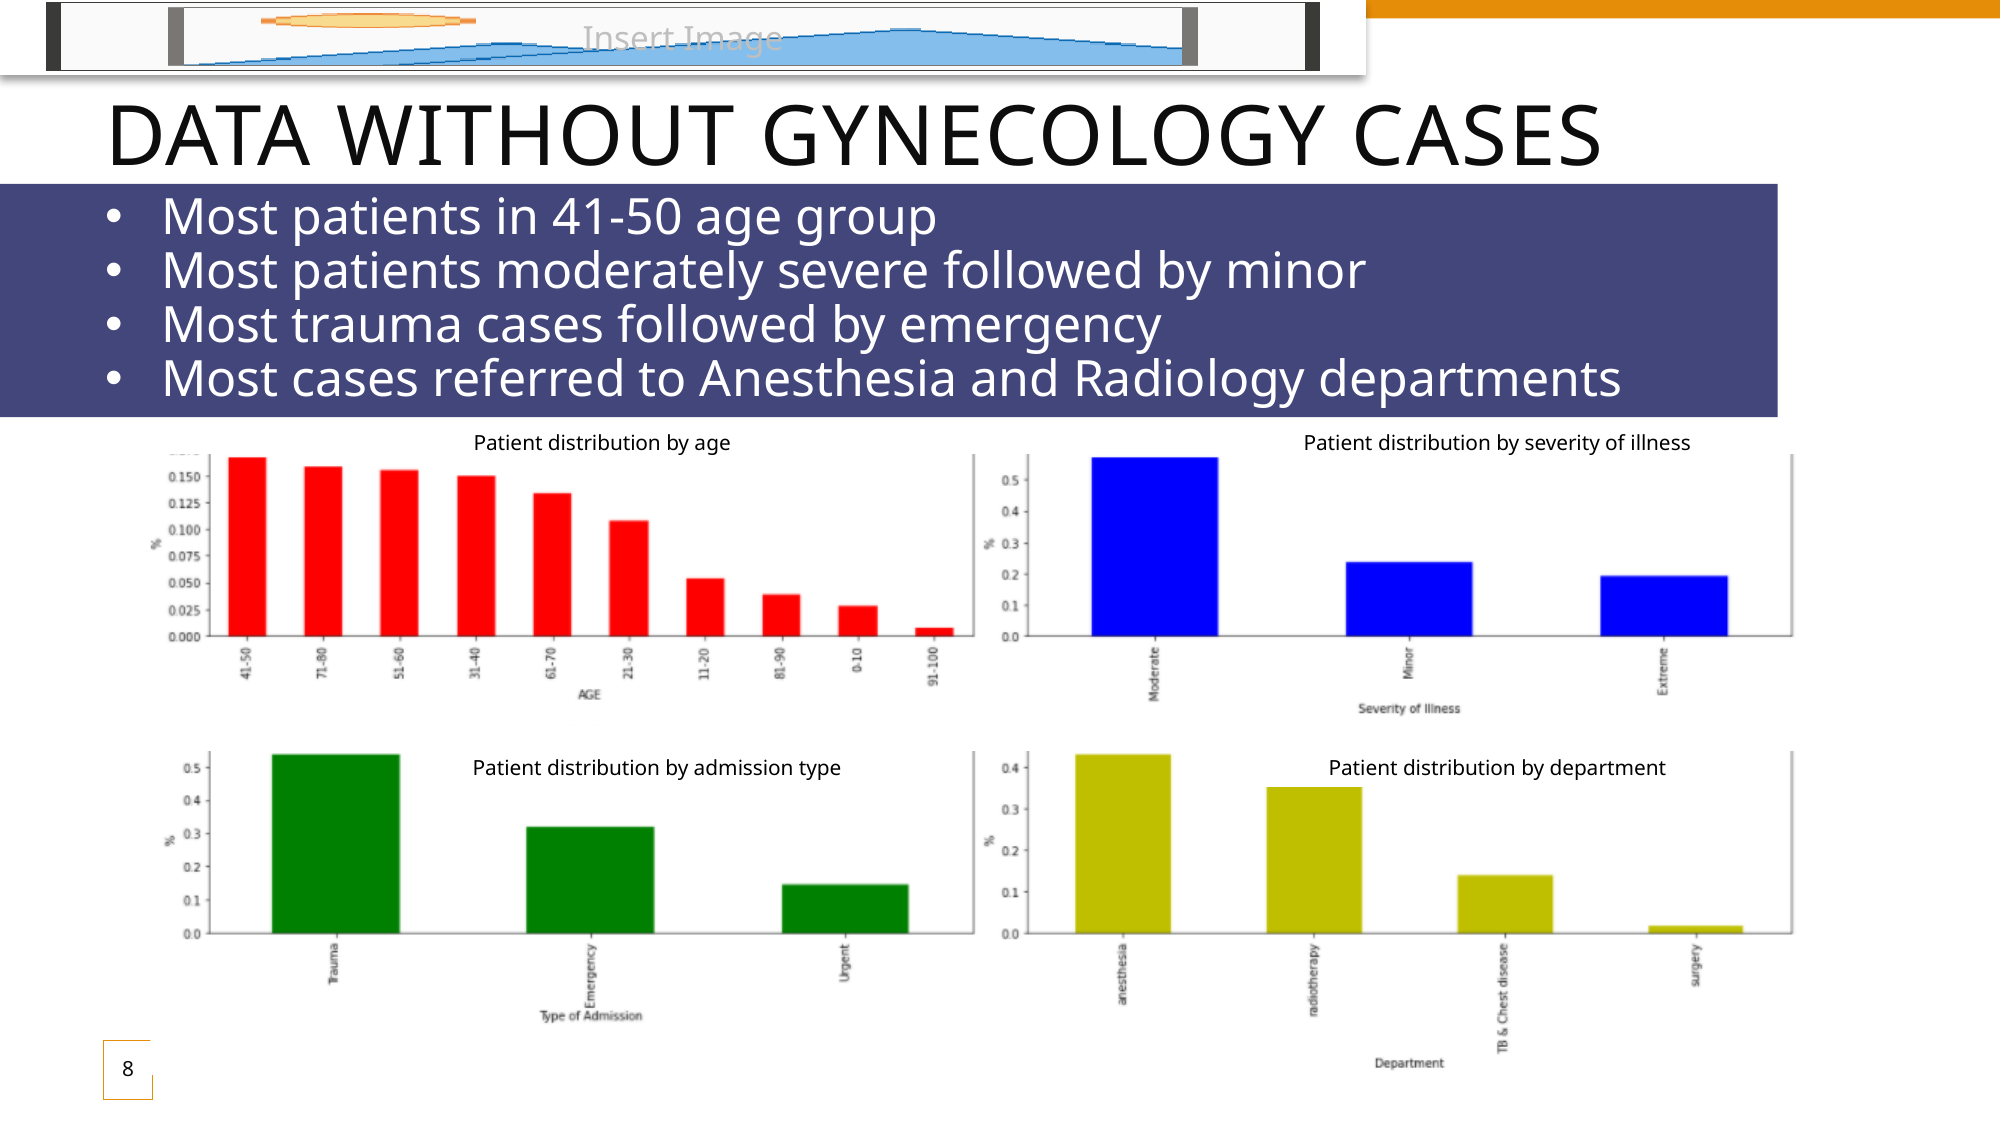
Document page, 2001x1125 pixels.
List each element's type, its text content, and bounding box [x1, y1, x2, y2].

slide_number 8 [103, 1040, 153, 1100]
title DATA without Gynecology cases [90, 75, 1863, 192]
list Most patients in 41-50 age group Most patients moderately severe followed by minor Most trauma cases followed by emergency Most cases referred to Anesthesia and Radiology departments [0, 183, 1778, 418]
picture [0, 0, 1367, 76]
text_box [150, 421, 1826, 1076]
